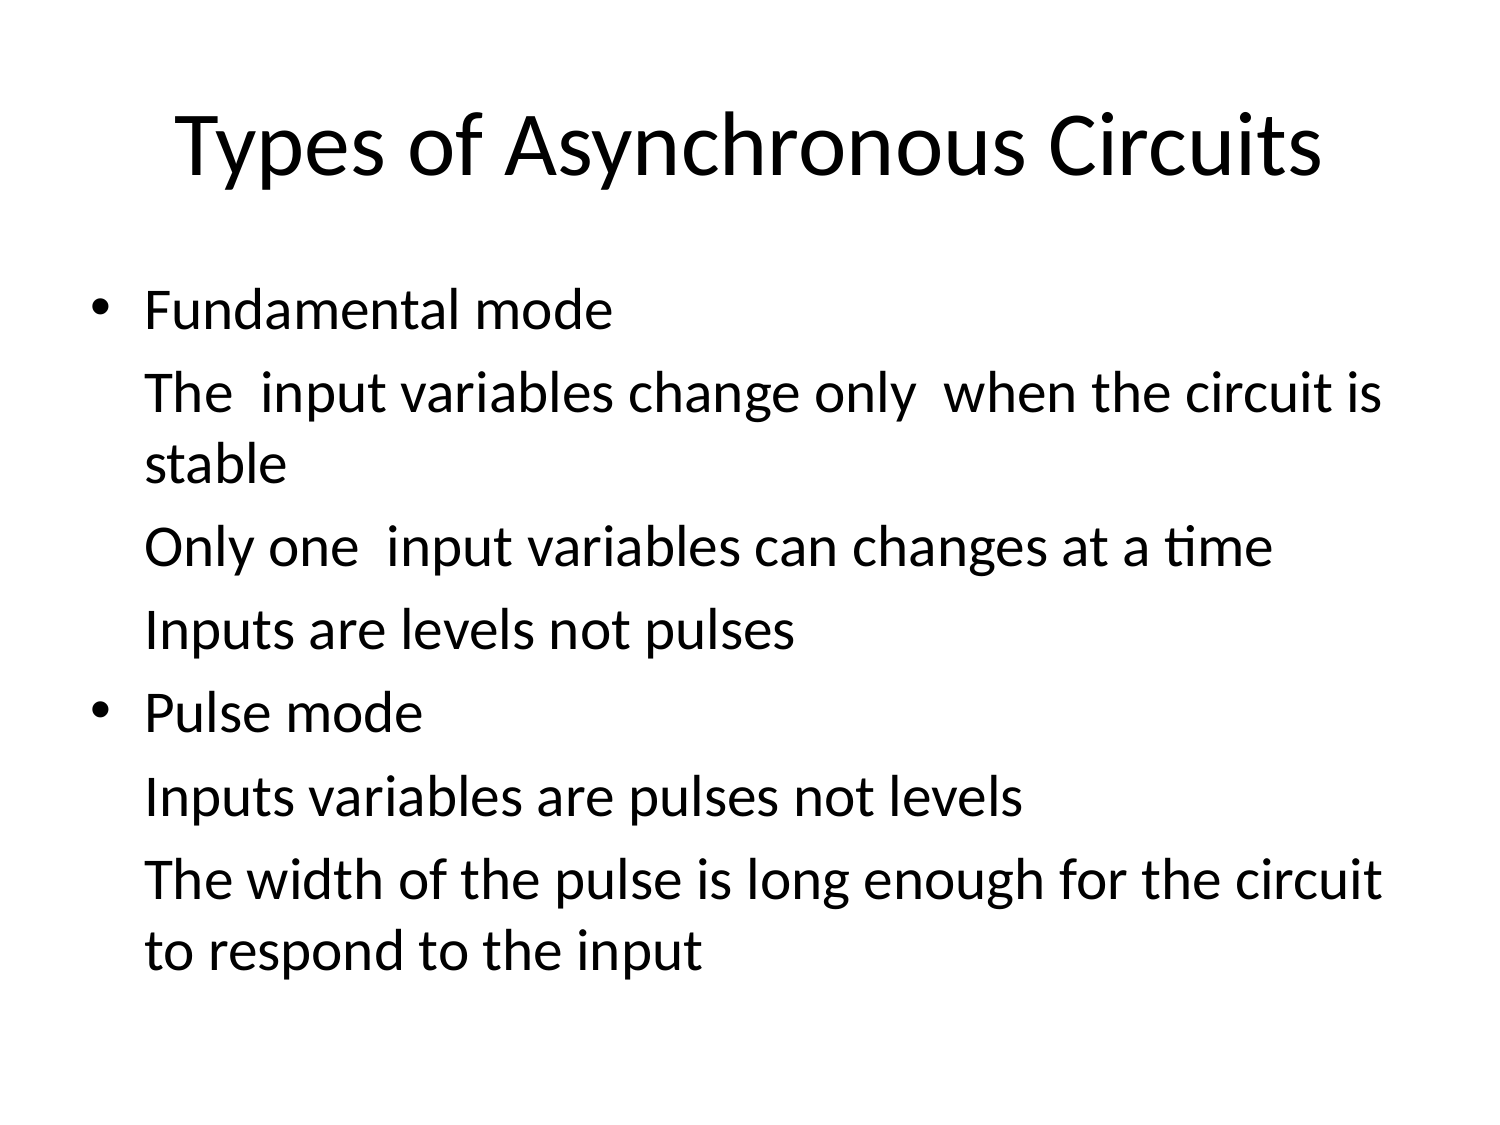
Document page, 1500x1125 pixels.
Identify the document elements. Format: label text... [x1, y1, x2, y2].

title Types of Asynchronous Circuits [75, 45, 1425, 233]
list Fundamental mode The input variables change only when the circuit is stable Only one input variables can changes at a time Inputs are levels not pulses Pulse mode Inputs variables are pulses not levels The width of the pulse is long enough for the circuit to respond to the input [75, 262, 1425, 1005]
